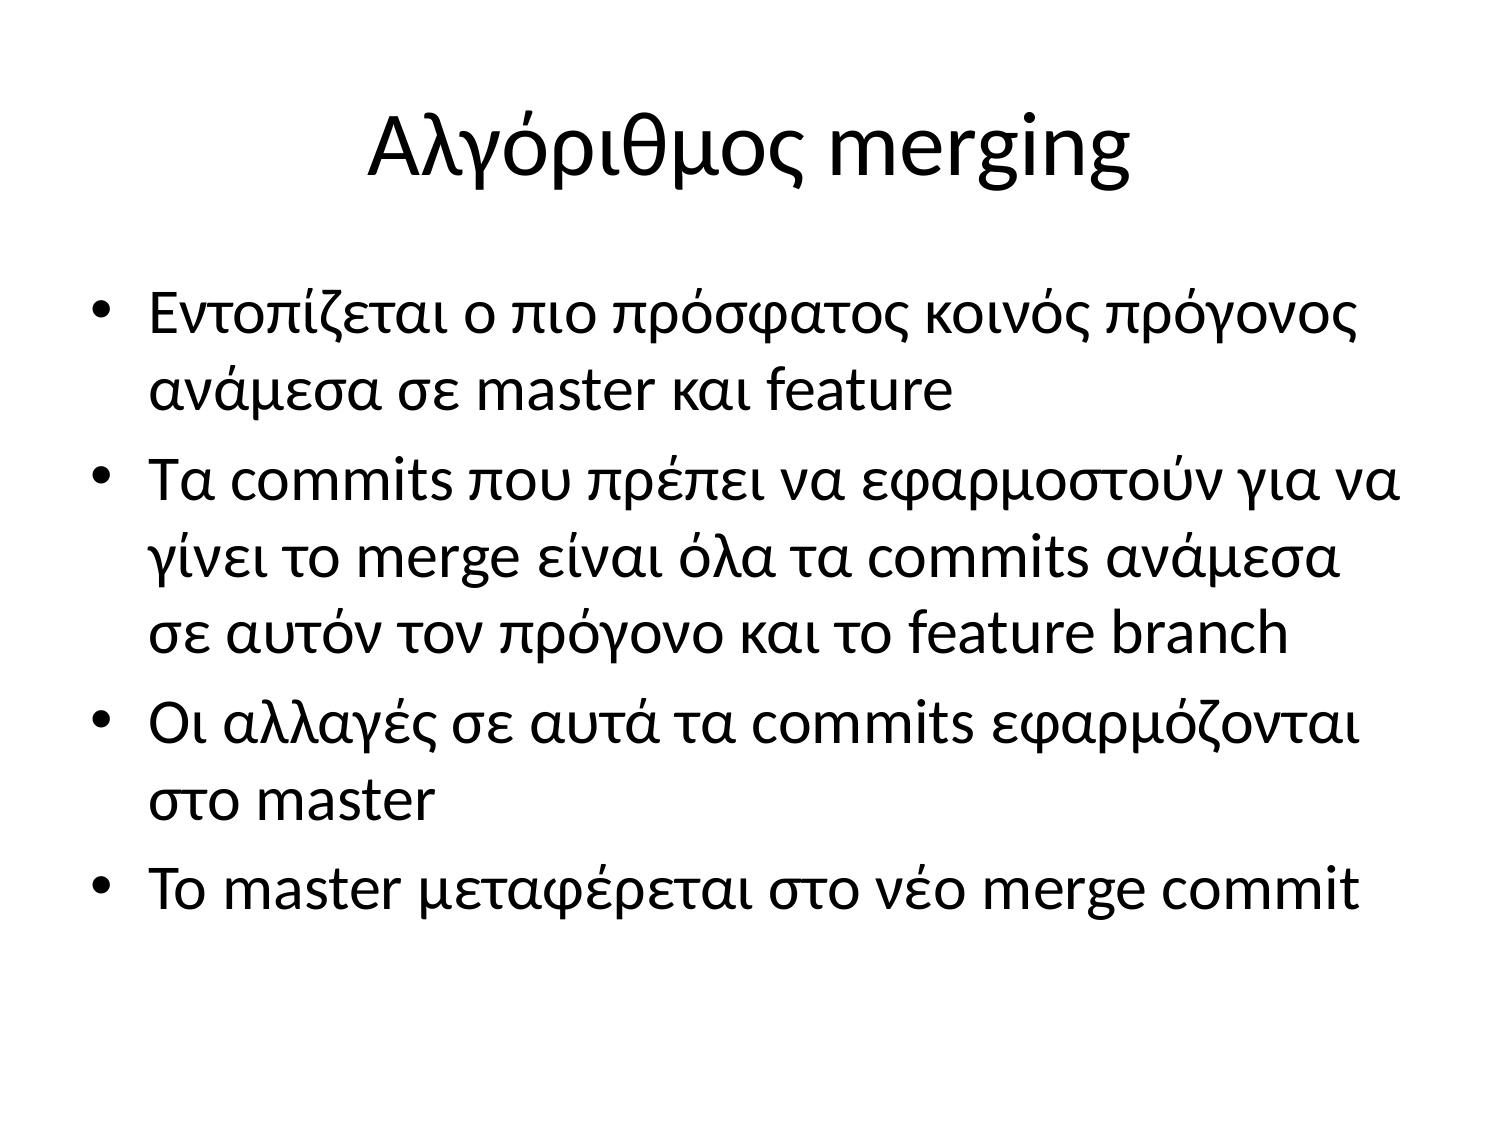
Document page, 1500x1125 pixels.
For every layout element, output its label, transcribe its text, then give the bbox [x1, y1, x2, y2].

list Εντοπίζεται ο πιο πρόσφατος κοινός πρόγονος ανάμεσα σε master και feature Τα commits που πρέπει να εφαρμοστούν για να γίνει το merge είναι όλα τα commits ανάμεσα σε αυτόν τον πρόγονο και το feature branch Οι αλλαγές σε αυτά τα commits εφαρμόζονται στο master Το master μεταφέρεται στο νέο merge commit [75, 262, 1425, 1005]
title Αλγόριθμος merging [75, 45, 1425, 233]
